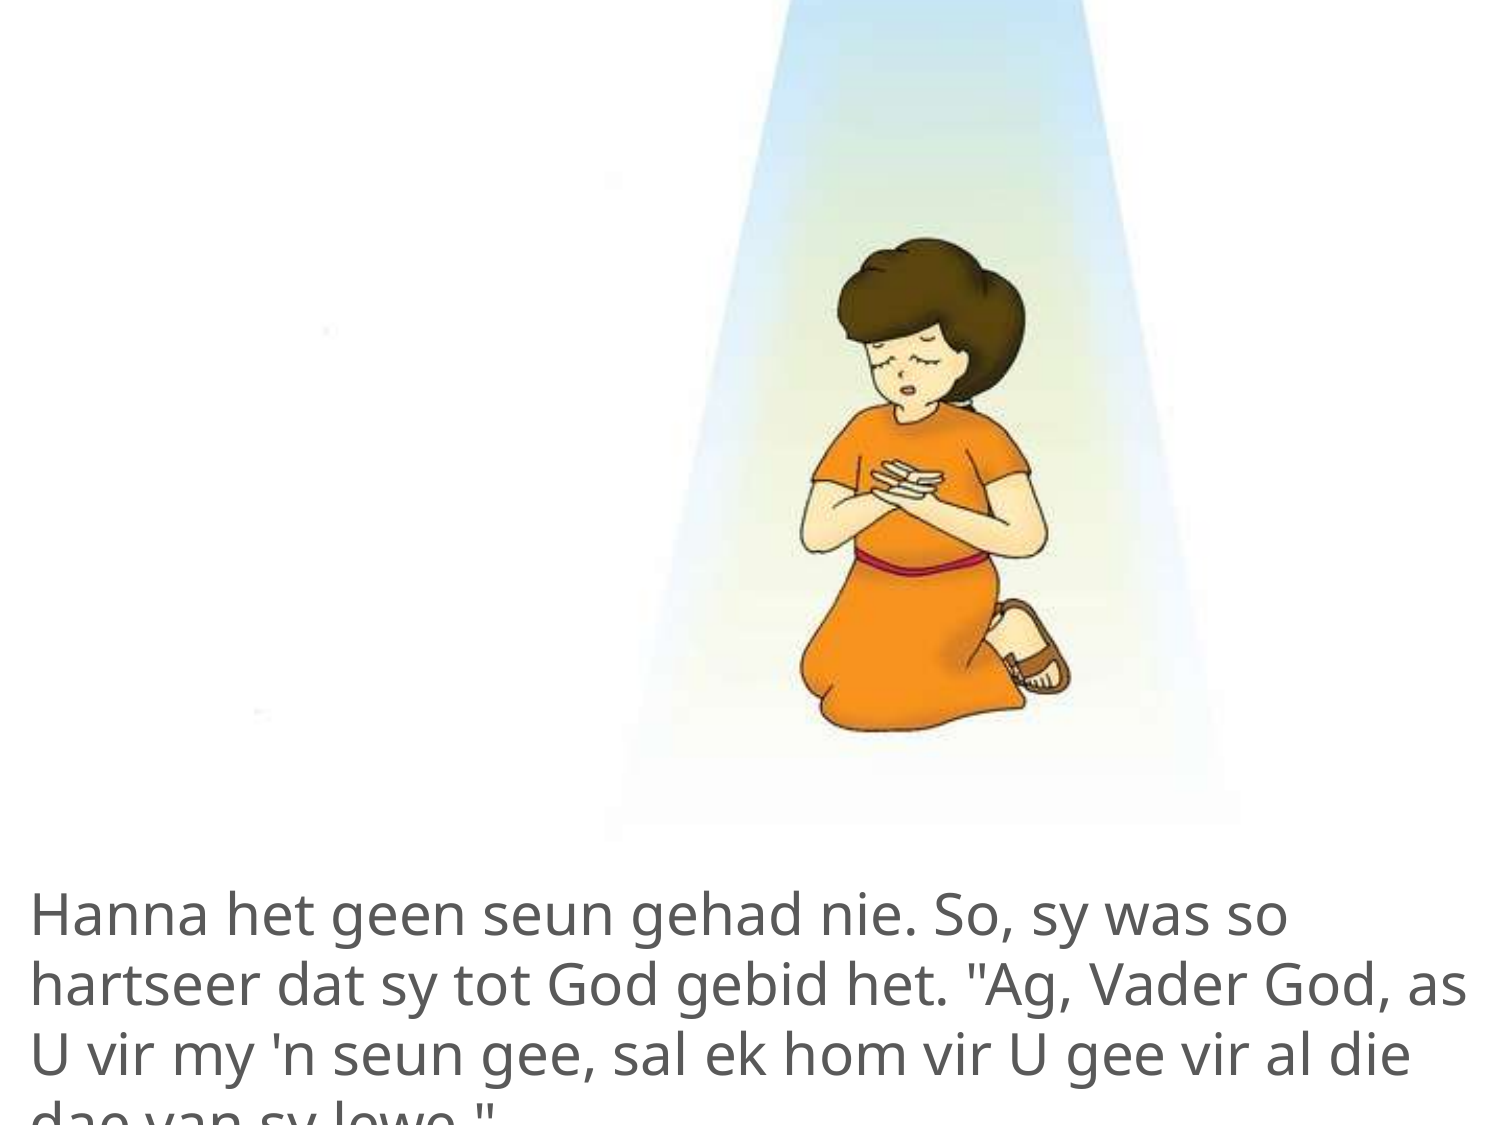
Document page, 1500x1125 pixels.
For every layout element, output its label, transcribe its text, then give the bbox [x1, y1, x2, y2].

text_box Hanna het geen seun gehad nie. So, sy was so hartseer dat sy tot God gebid het. "Ag, Vader God, as U vir my 'n seun gee, sal ek hom vir U gee vir al die dae van sy lewe." [14, 869, 1486, 1125]
picture [71, 0, 1429, 858]
